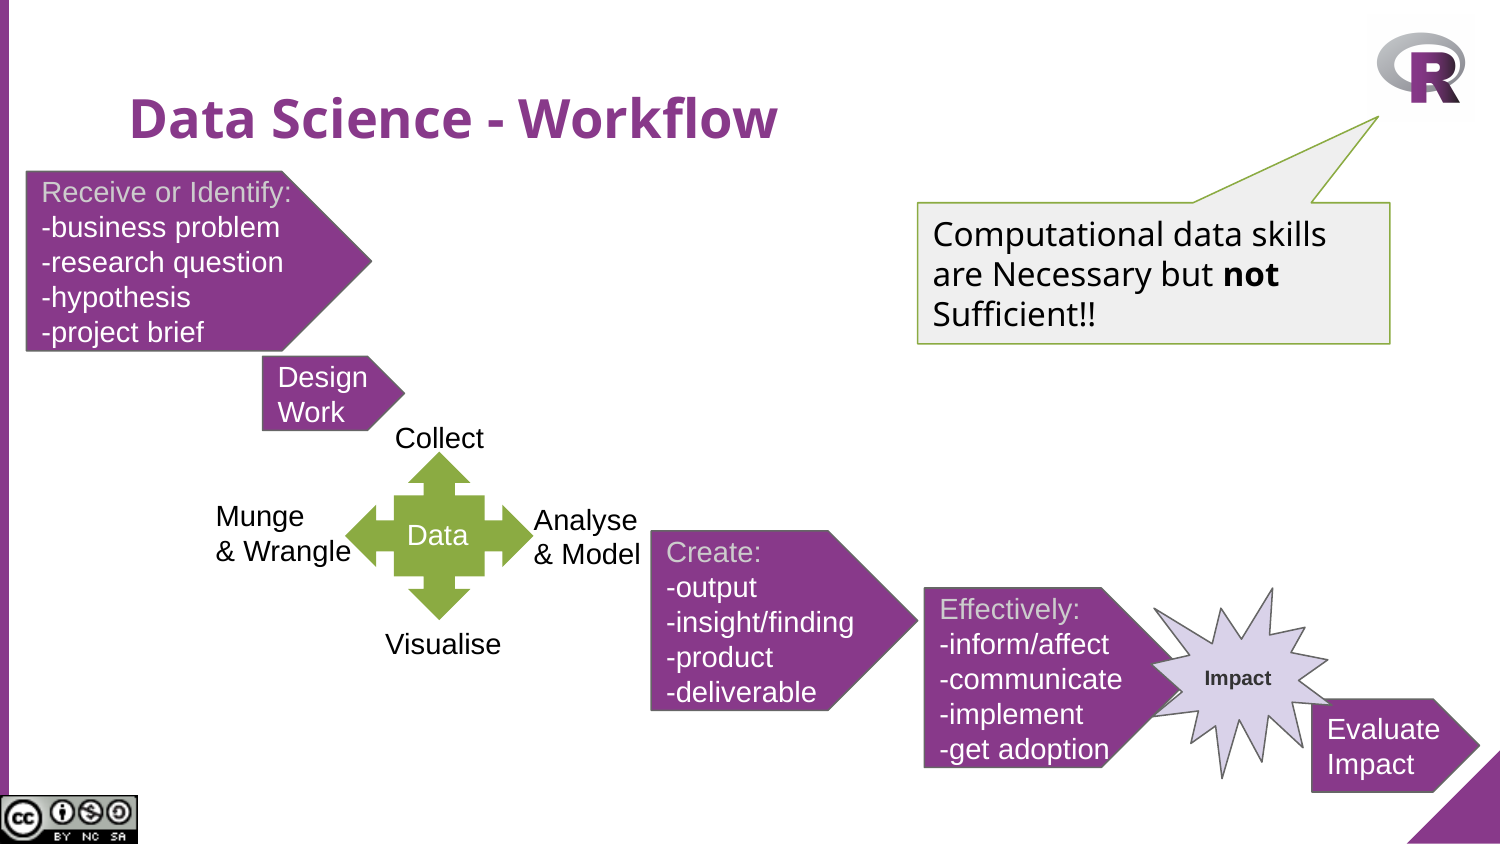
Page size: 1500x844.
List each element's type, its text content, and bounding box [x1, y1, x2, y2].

text_box [344, 504, 391, 568]
text_box [393, 504, 534, 621]
text_box Munge & Wrangle [200, 501, 369, 565]
text_box Evaluate Impact [1311, 699, 1480, 792]
picture [0, 795, 138, 844]
title Data Science - Workflow [113, 69, 1345, 163]
text_box Create: -output -insight/finding -product -deliverable [651, 530, 918, 711]
text_box Computational data skills are Necessary but not Sufficient!! [917, 116, 1390, 344]
text_box Visualise [370, 620, 520, 666]
text_box Design Work [262, 356, 405, 431]
text_box Impact [1150, 588, 1333, 779]
text_box Collect [379, 405, 511, 469]
picture [1367, 14, 1475, 122]
text_box Analyse & Model [518, 504, 661, 568]
text_box Data [391, 516, 485, 552]
text_box Effectively: -inform/affect -communicate -implement -get adoption [924, 588, 1179, 768]
text_box Receive or Identify: -business problem -research question -hypothesis -project brief [26, 171, 372, 351]
text_box [393, 451, 485, 516]
